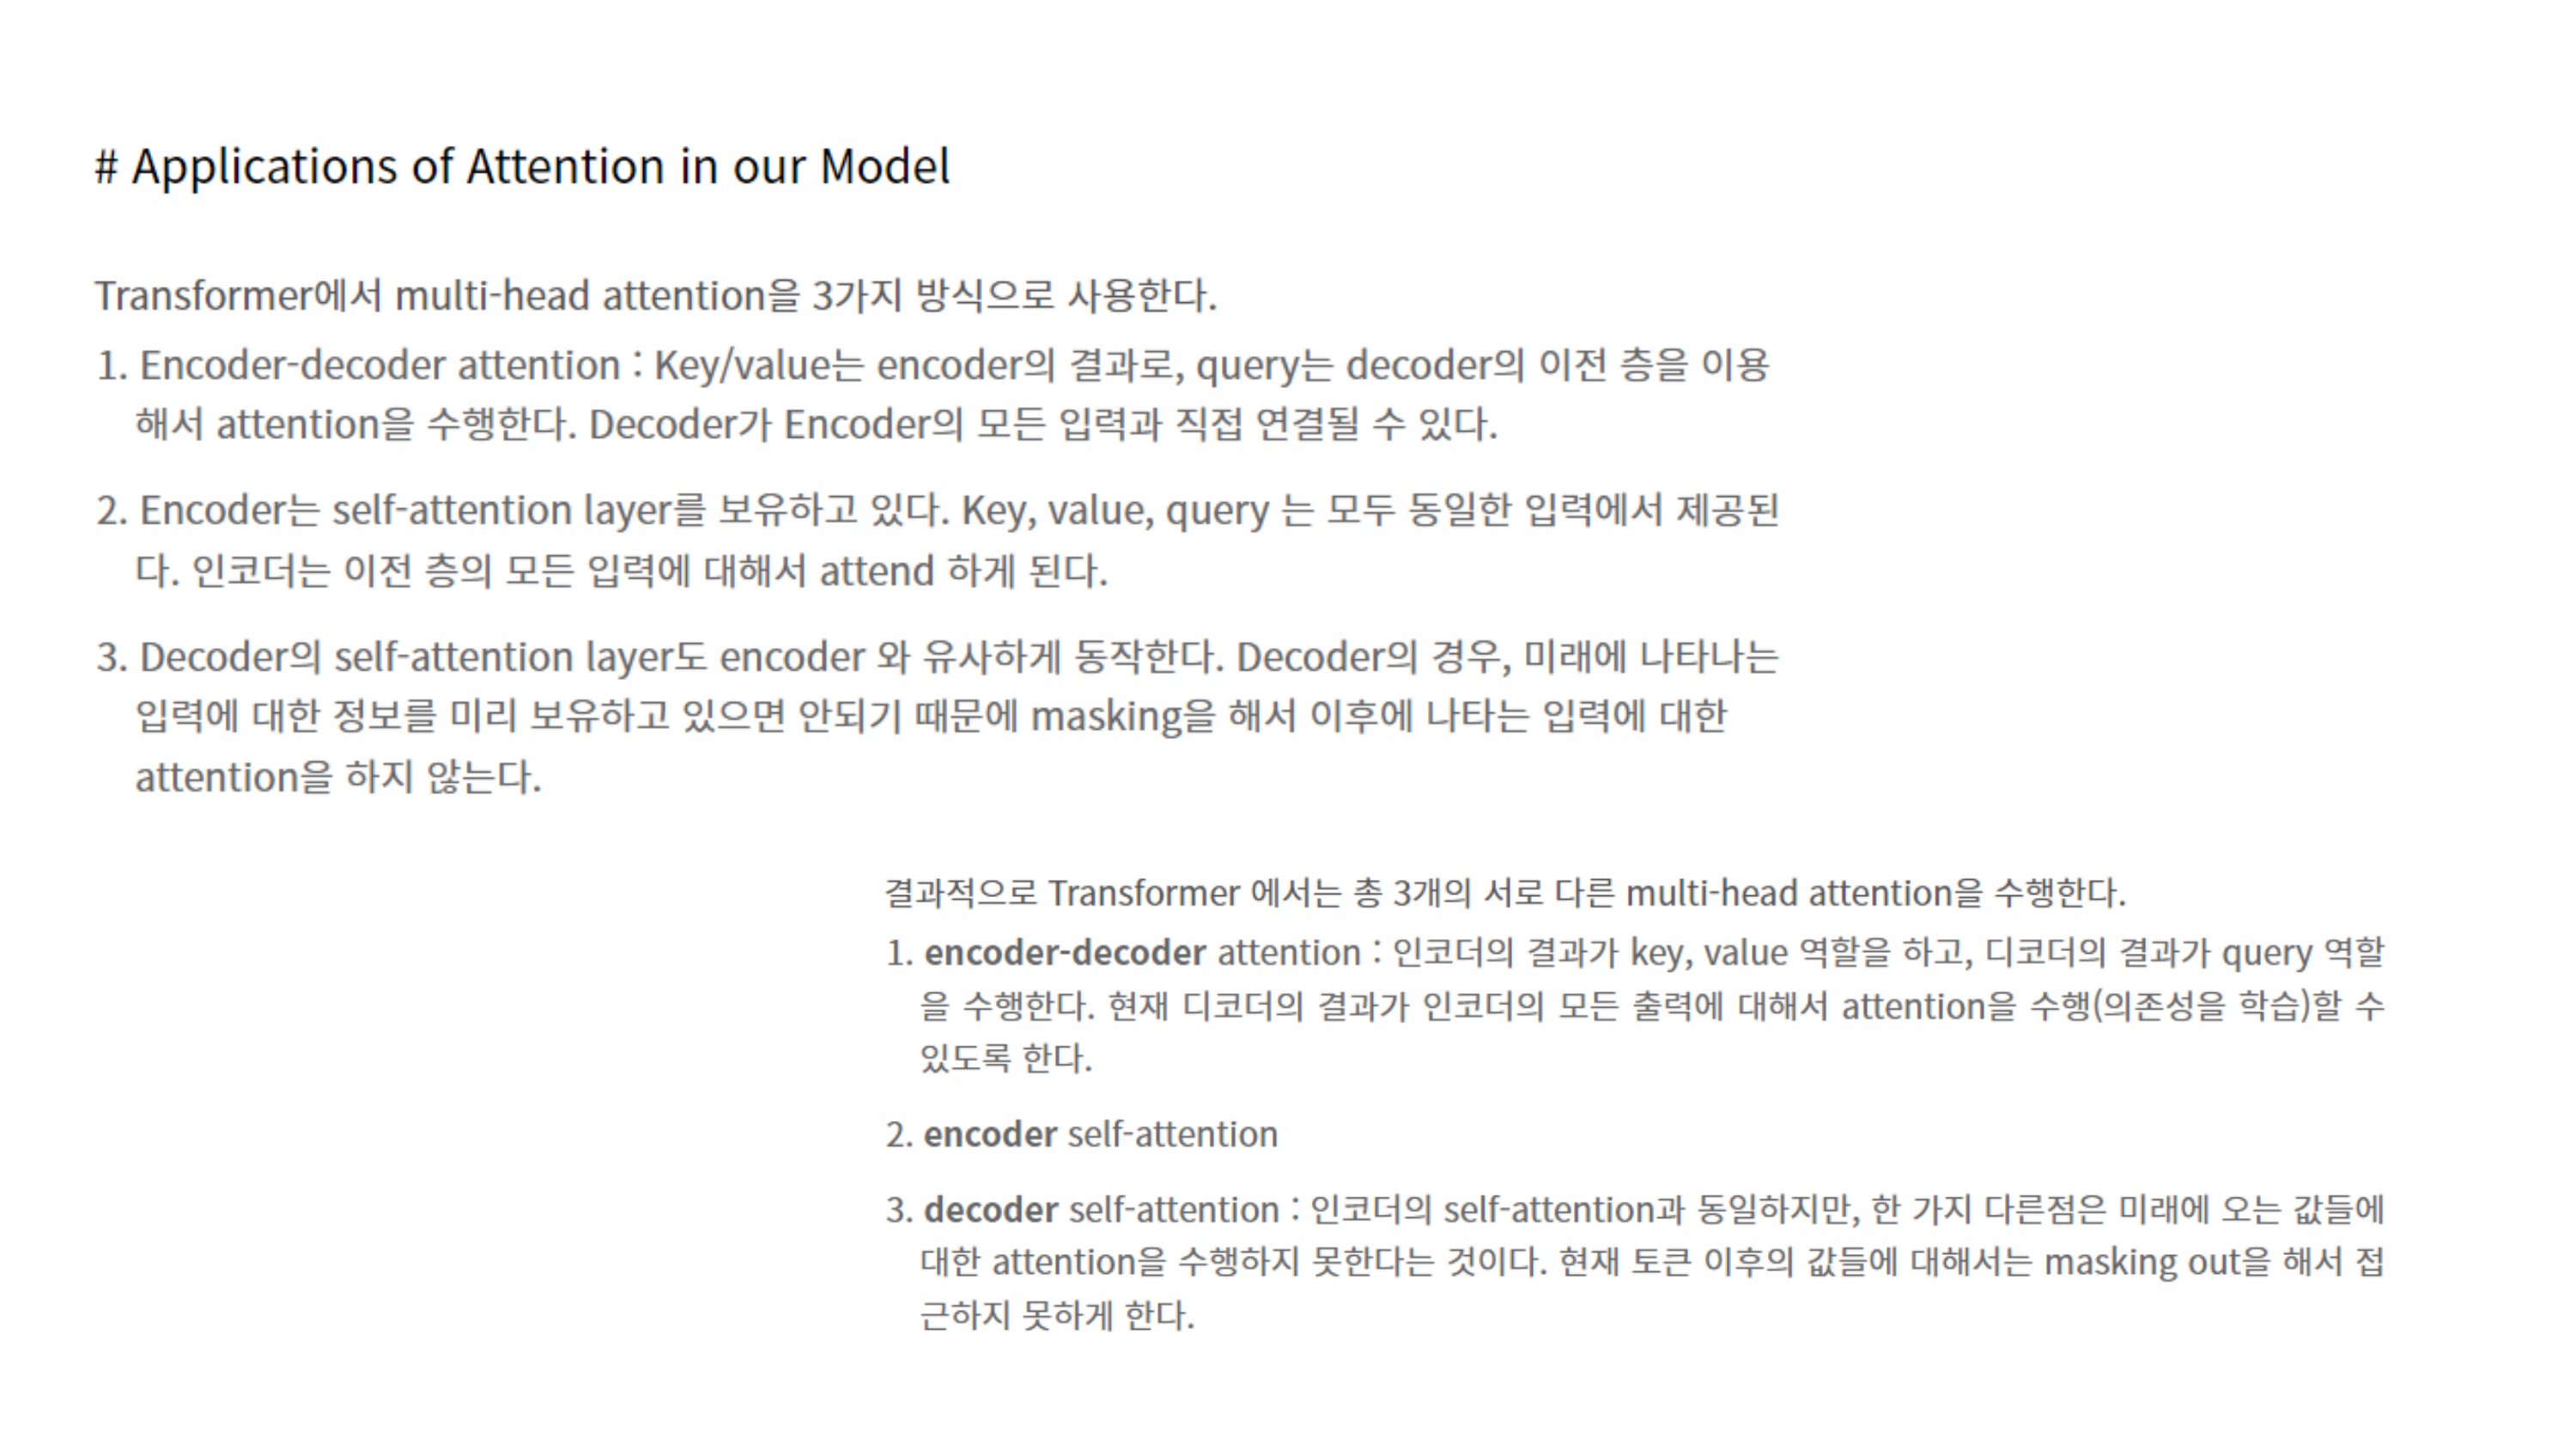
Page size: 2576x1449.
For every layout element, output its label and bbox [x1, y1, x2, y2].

picture [53, 112, 1844, 838]
picture [879, 840, 2439, 1367]
